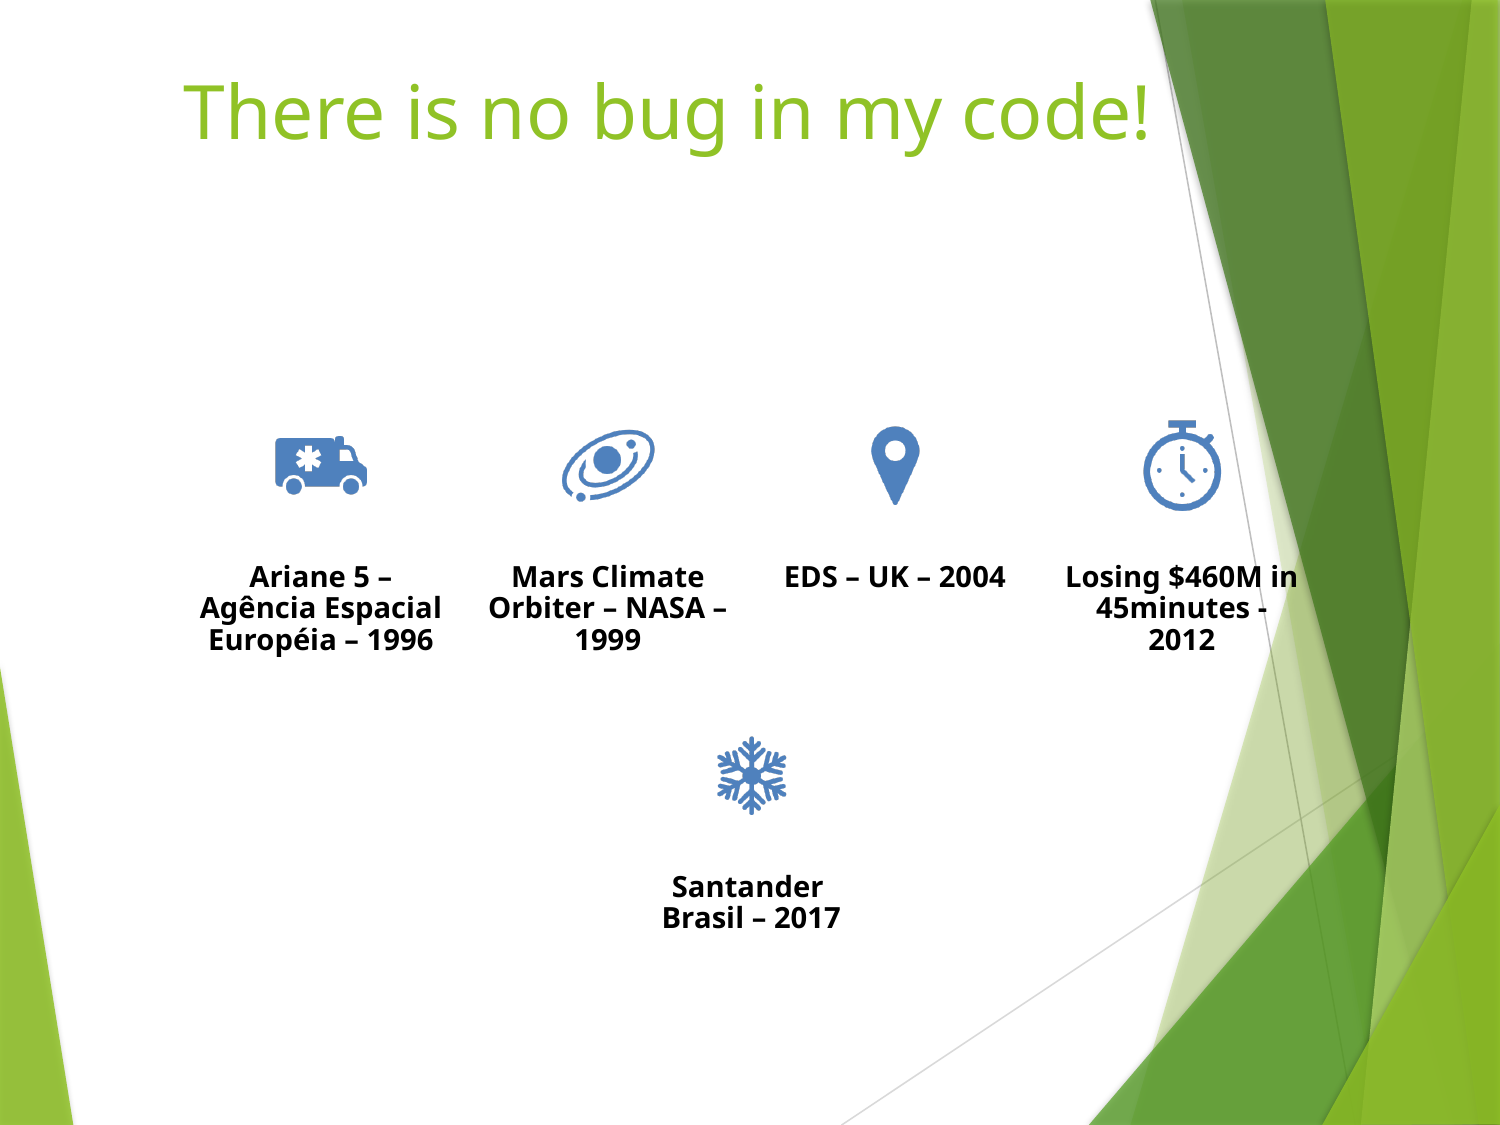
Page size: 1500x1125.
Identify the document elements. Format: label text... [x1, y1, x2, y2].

title There is no bug in my code! [168, 57, 1405, 202]
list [78, 346, 1425, 1035]
